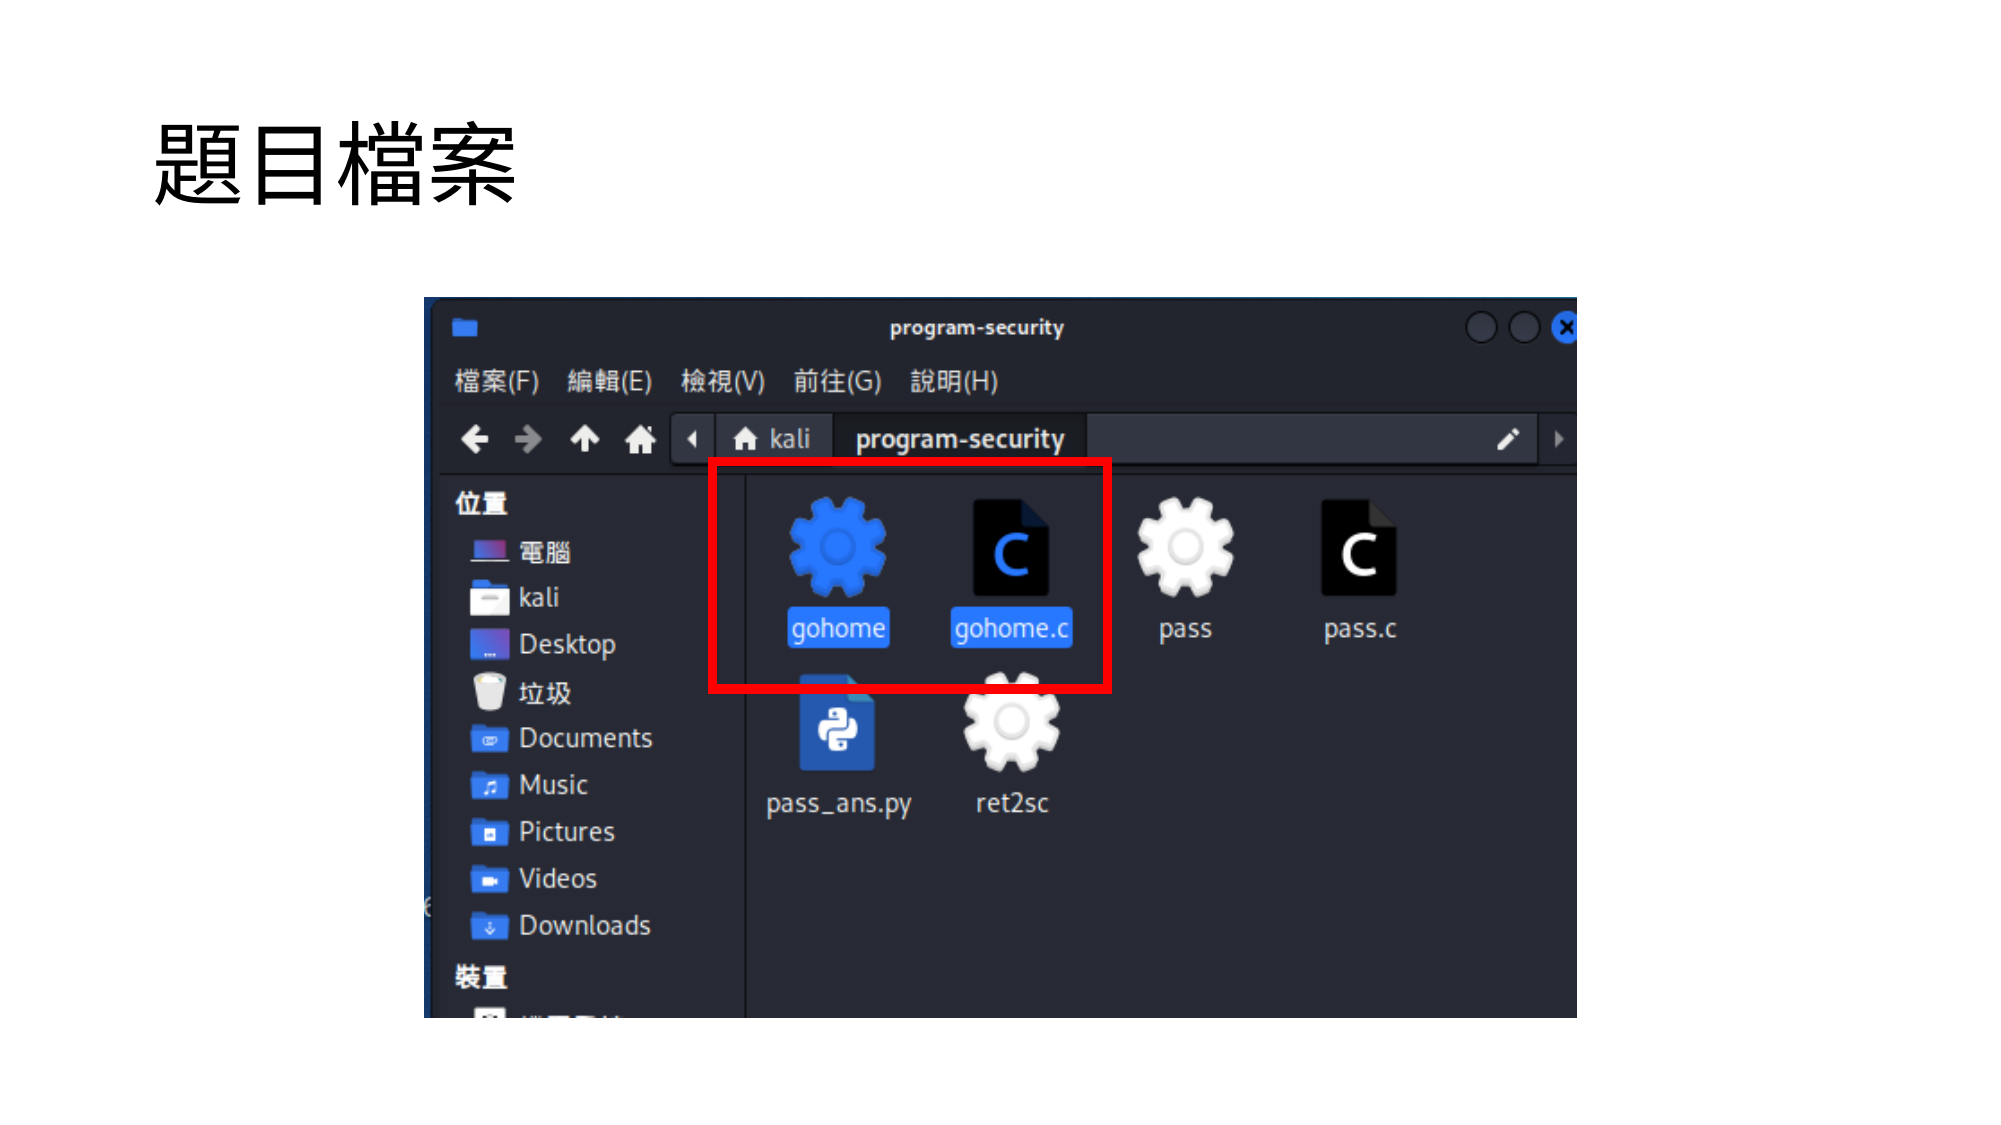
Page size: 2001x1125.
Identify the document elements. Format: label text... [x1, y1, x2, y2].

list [424, 297, 1577, 1018]
title 題目檔案 [137, 59, 1863, 278]
